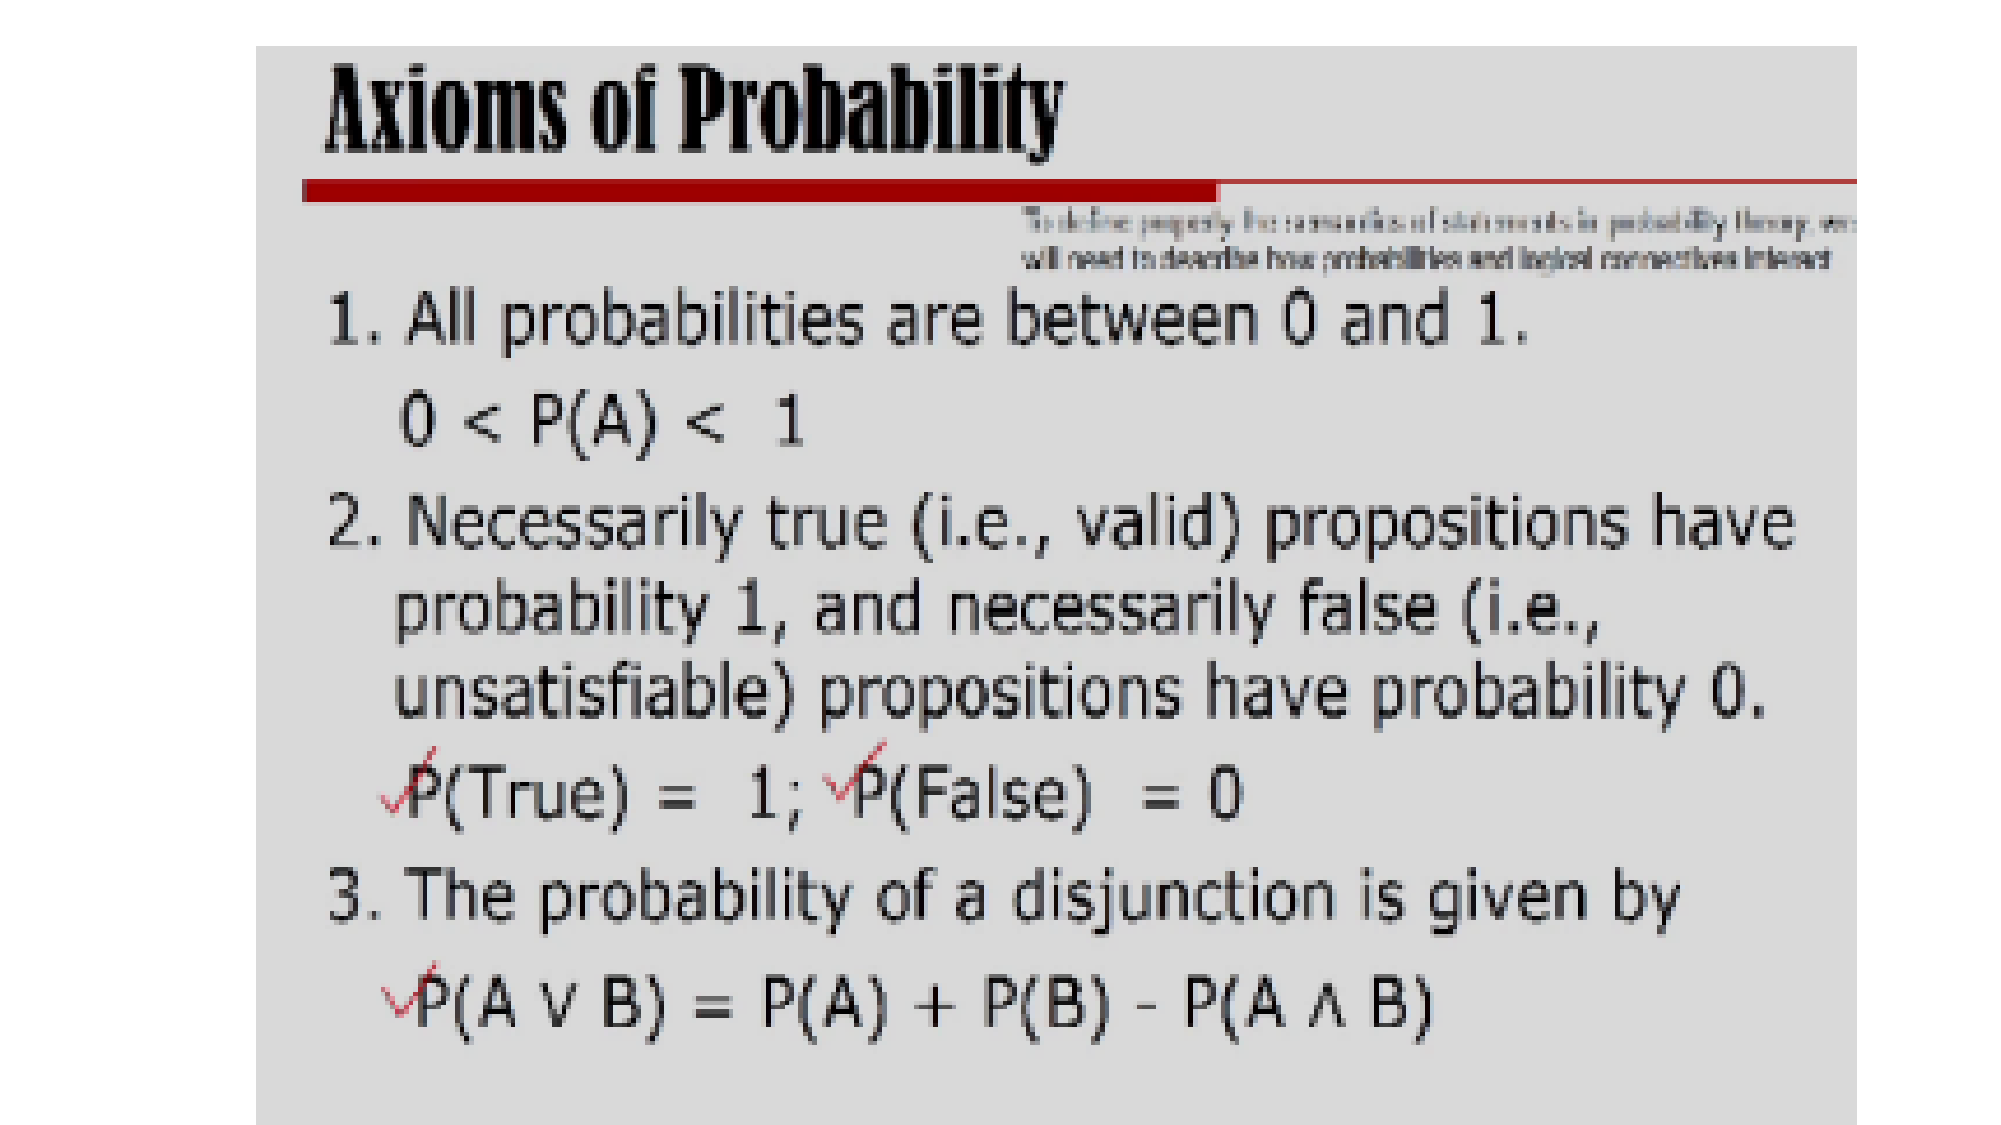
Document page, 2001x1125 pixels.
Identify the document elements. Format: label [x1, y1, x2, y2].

picture [256, 46, 1858, 1125]
